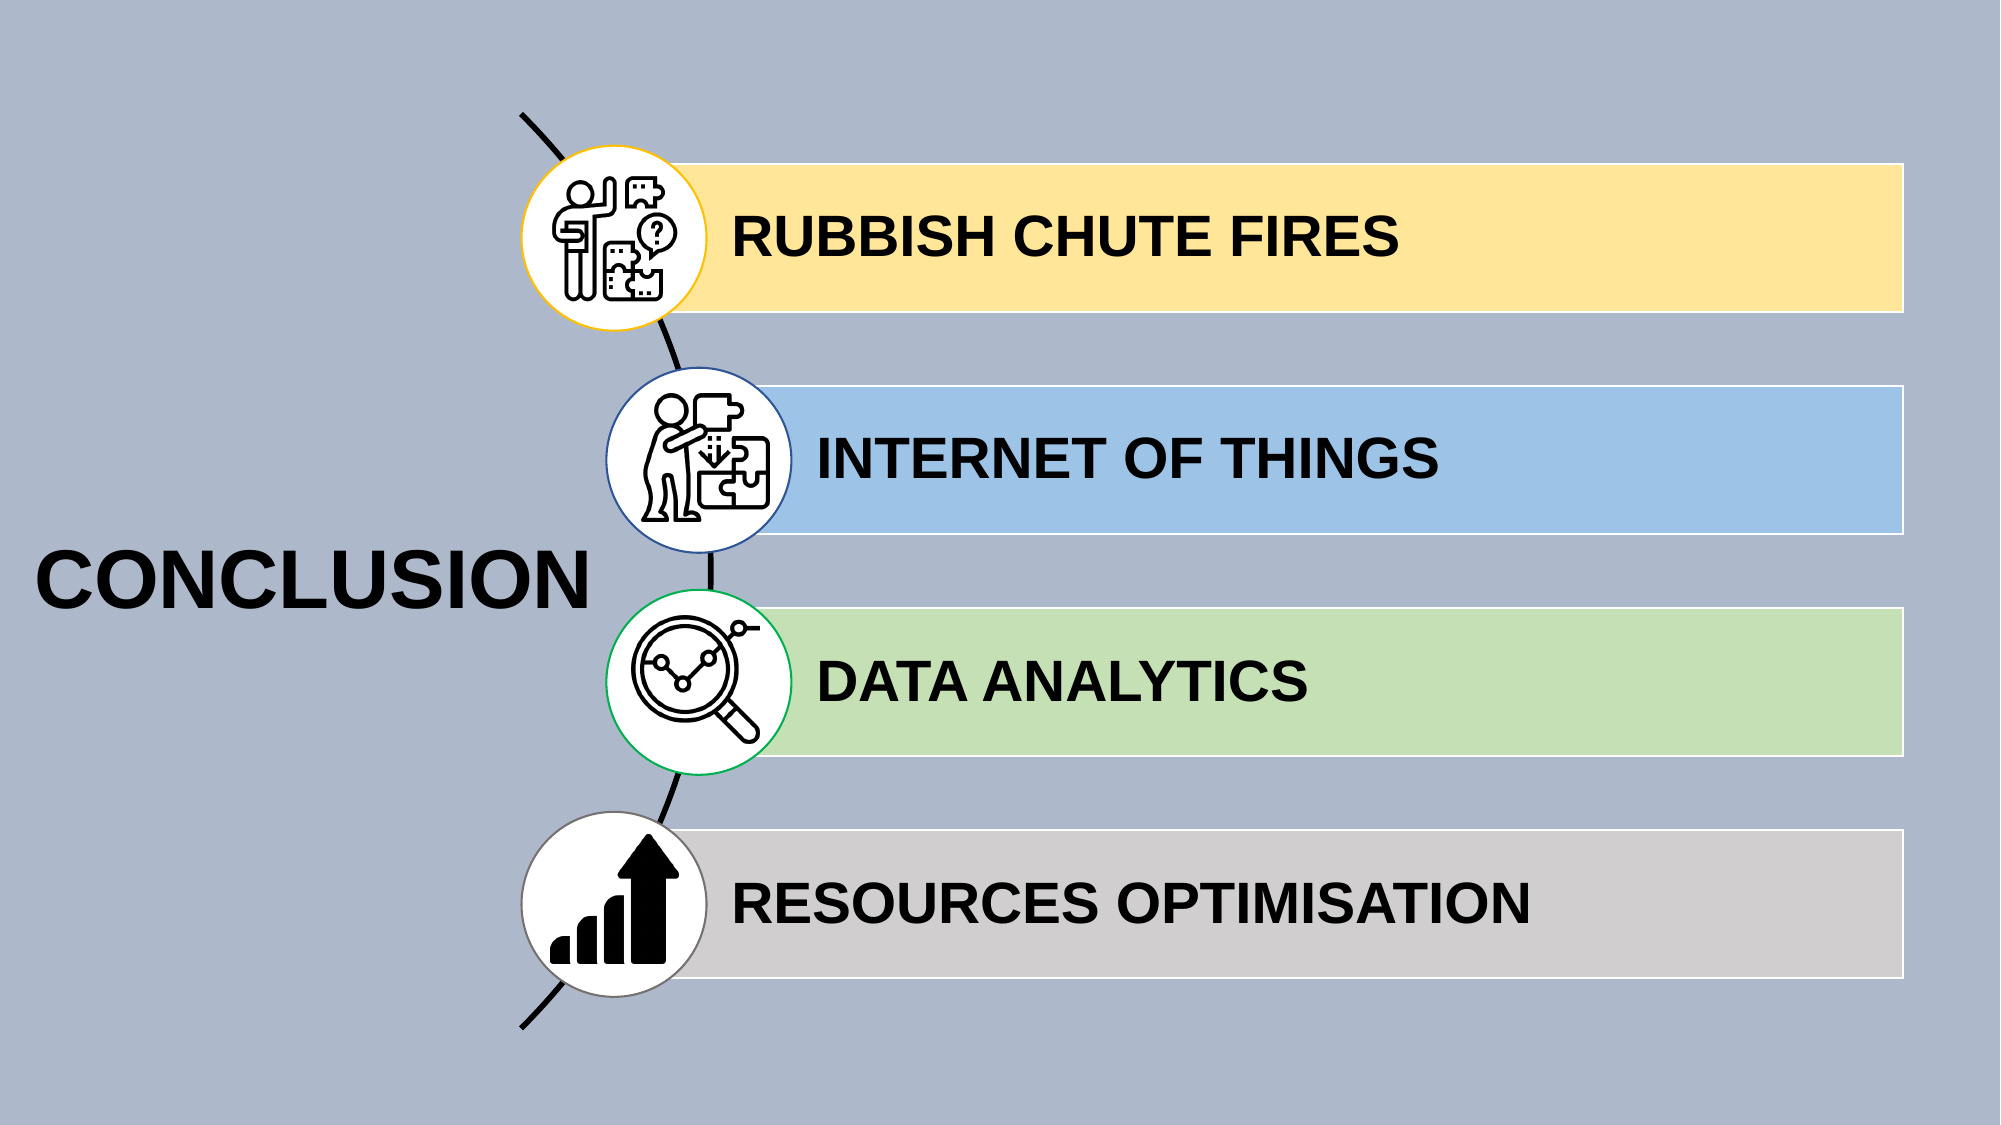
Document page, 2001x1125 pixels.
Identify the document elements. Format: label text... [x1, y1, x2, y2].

picture [630, 615, 760, 745]
picture [550, 174, 679, 303]
picture [641, 393, 770, 522]
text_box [505, 90, 1918, 1053]
picture [550, 834, 679, 964]
text_box CONCLUSION [15, 518, 505, 633]
